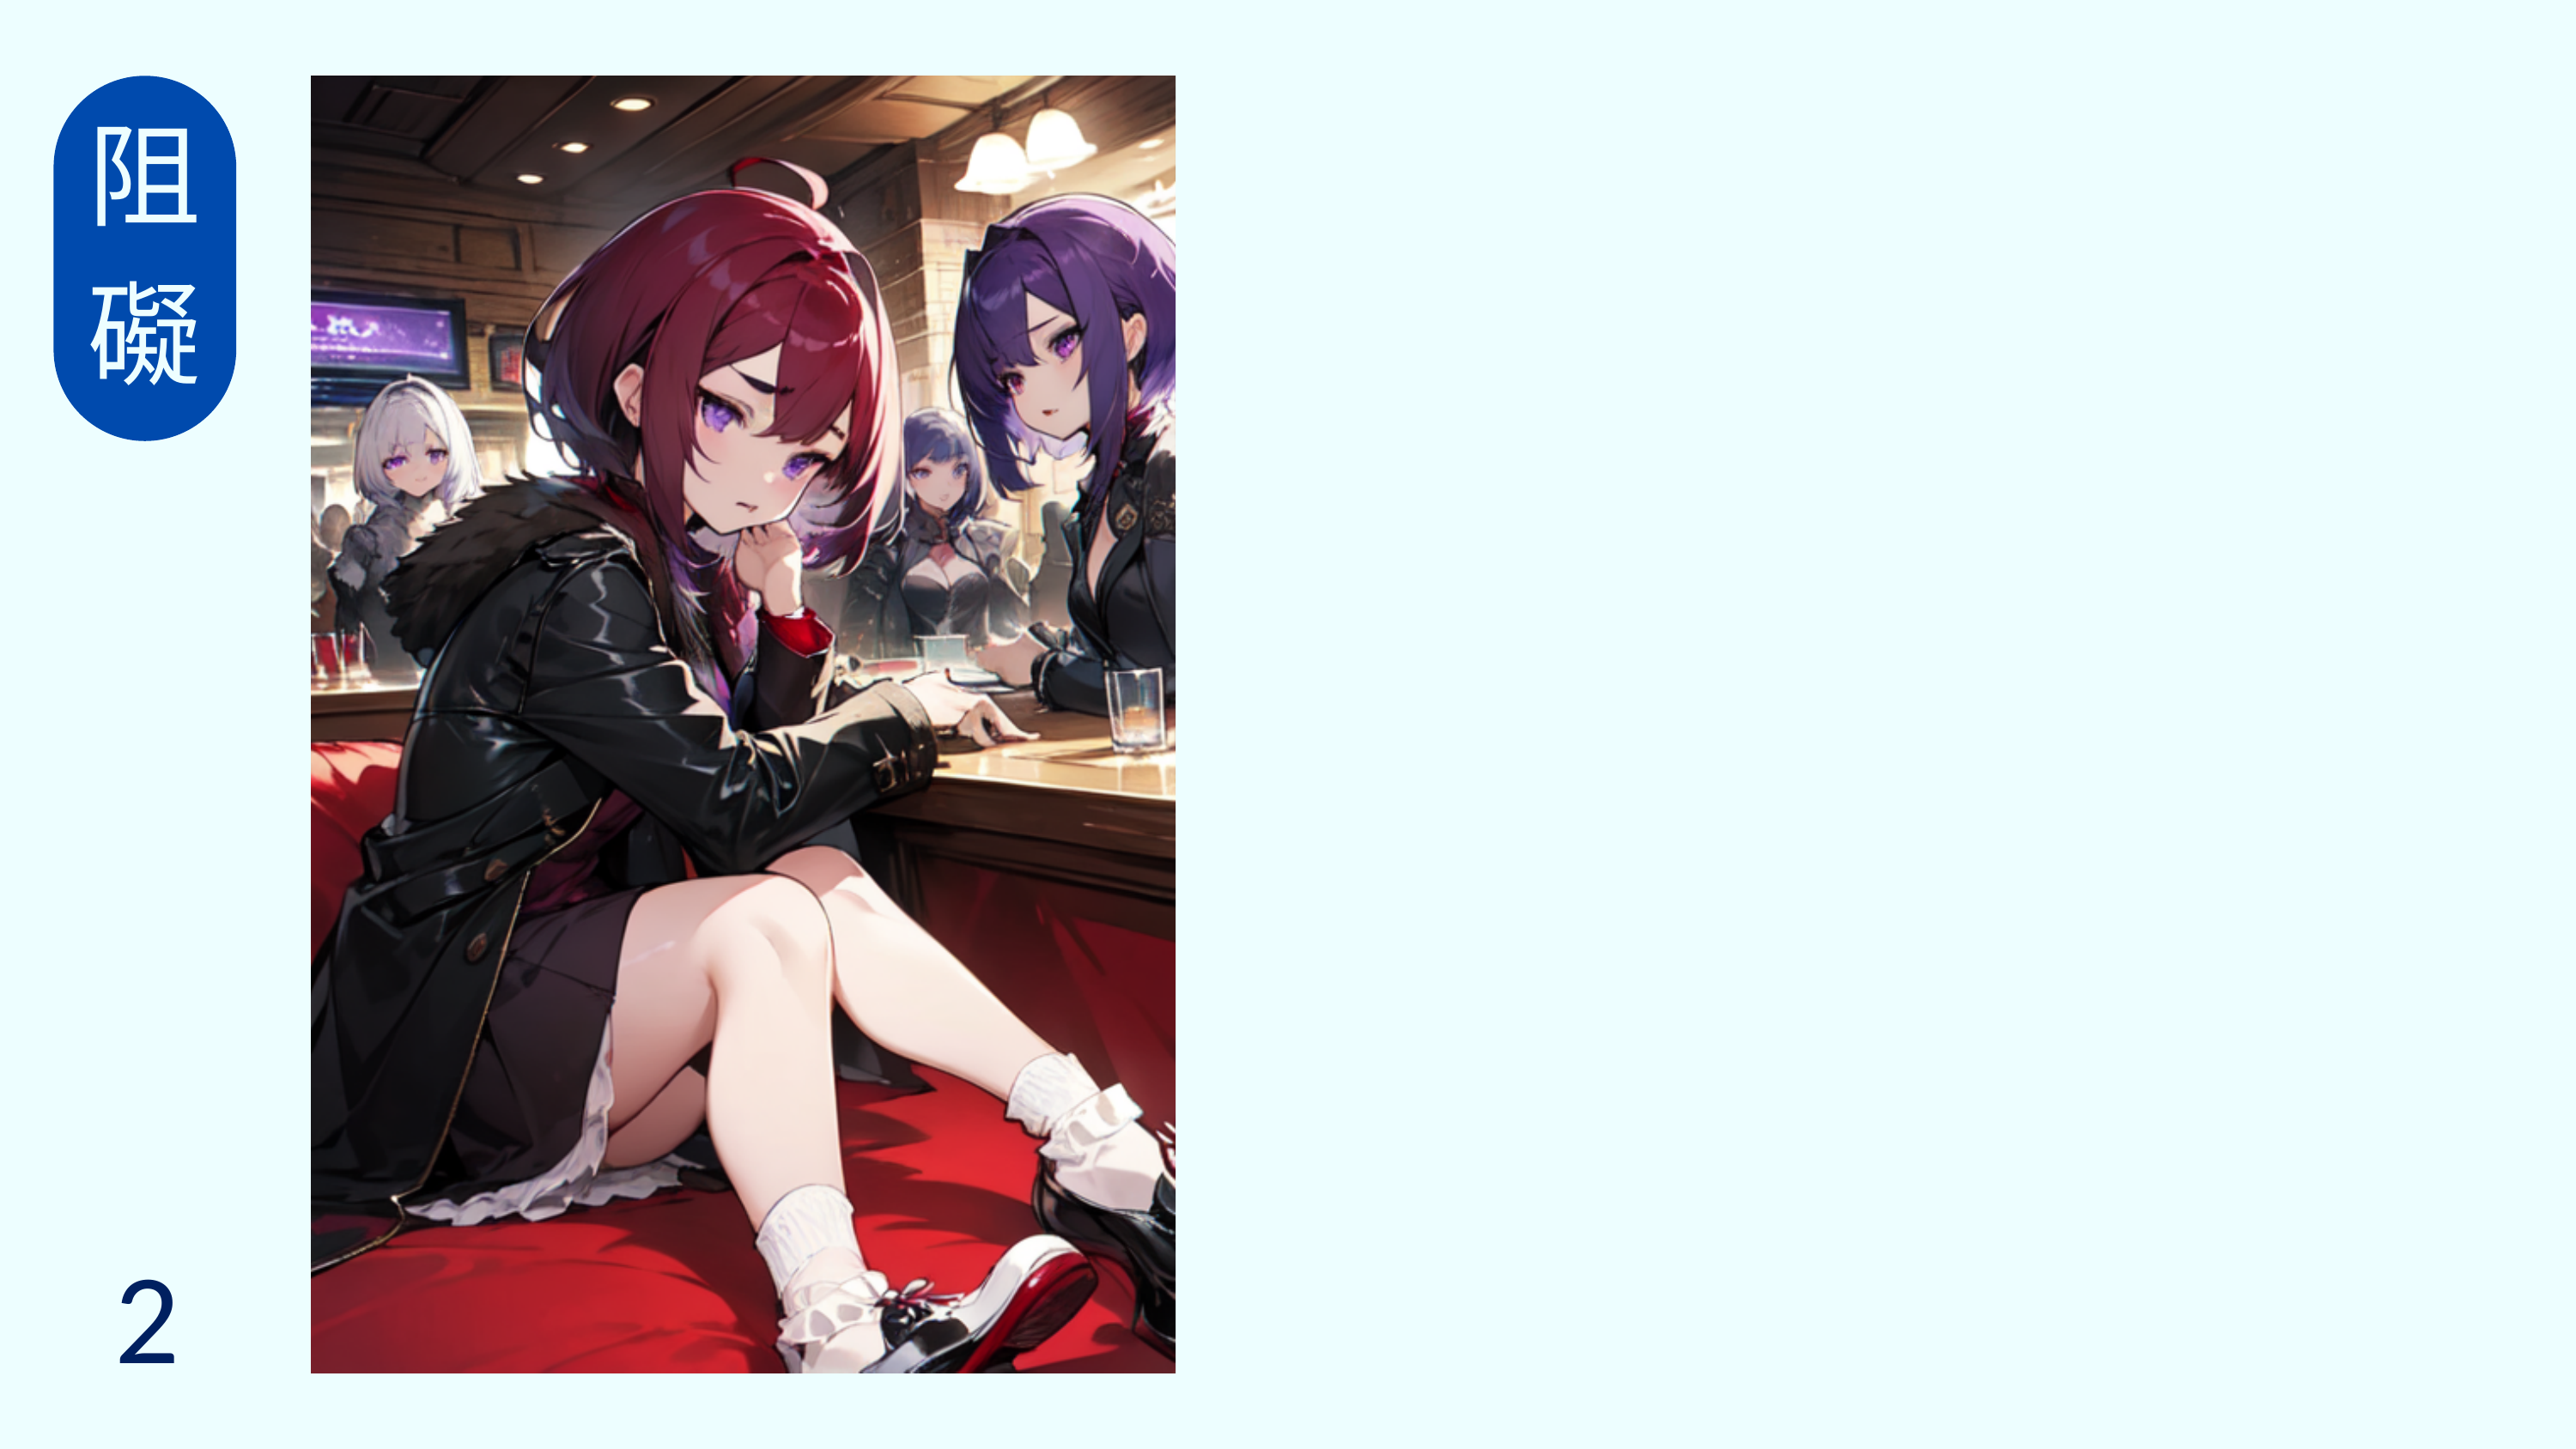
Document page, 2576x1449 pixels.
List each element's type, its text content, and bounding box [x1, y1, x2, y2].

text_box [310, 76, 1176, 1373]
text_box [0, 167, 328, 350]
text_box 阻 礙 [76, 82, 213, 166]
text_box 2 [101, 1228, 188, 1396]
text_box 阻 礙 [76, 356, 213, 399]
